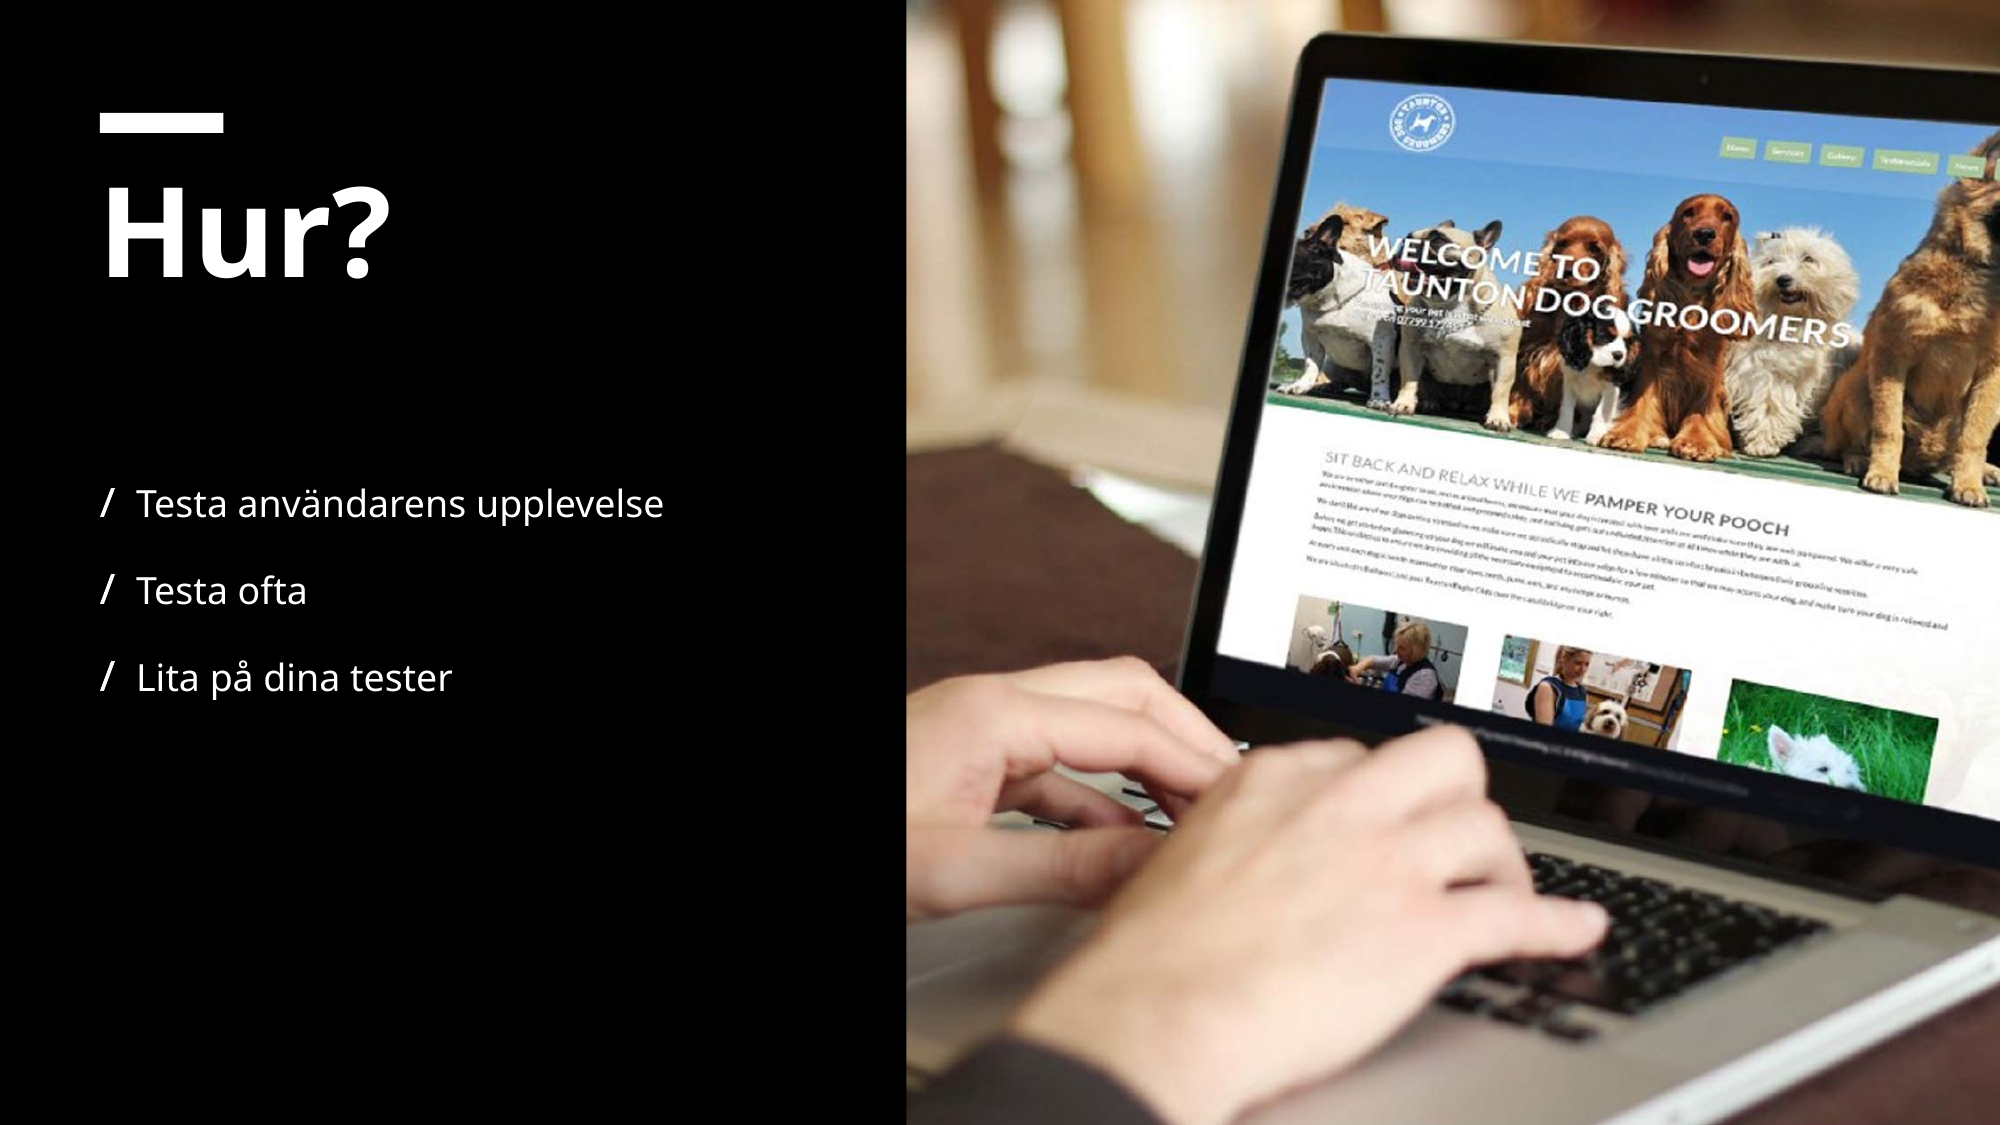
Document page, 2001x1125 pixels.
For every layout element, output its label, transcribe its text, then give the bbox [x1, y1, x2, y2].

picture [99, 661, 129, 691]
picture [99, 574, 129, 604]
picture [906, 0, 2000, 1125]
list Testa användarens upplevelse Testa ofta Lita på dina tester [98, 480, 770, 1004]
title Hur? [98, 169, 906, 405]
picture [99, 488, 129, 517]
